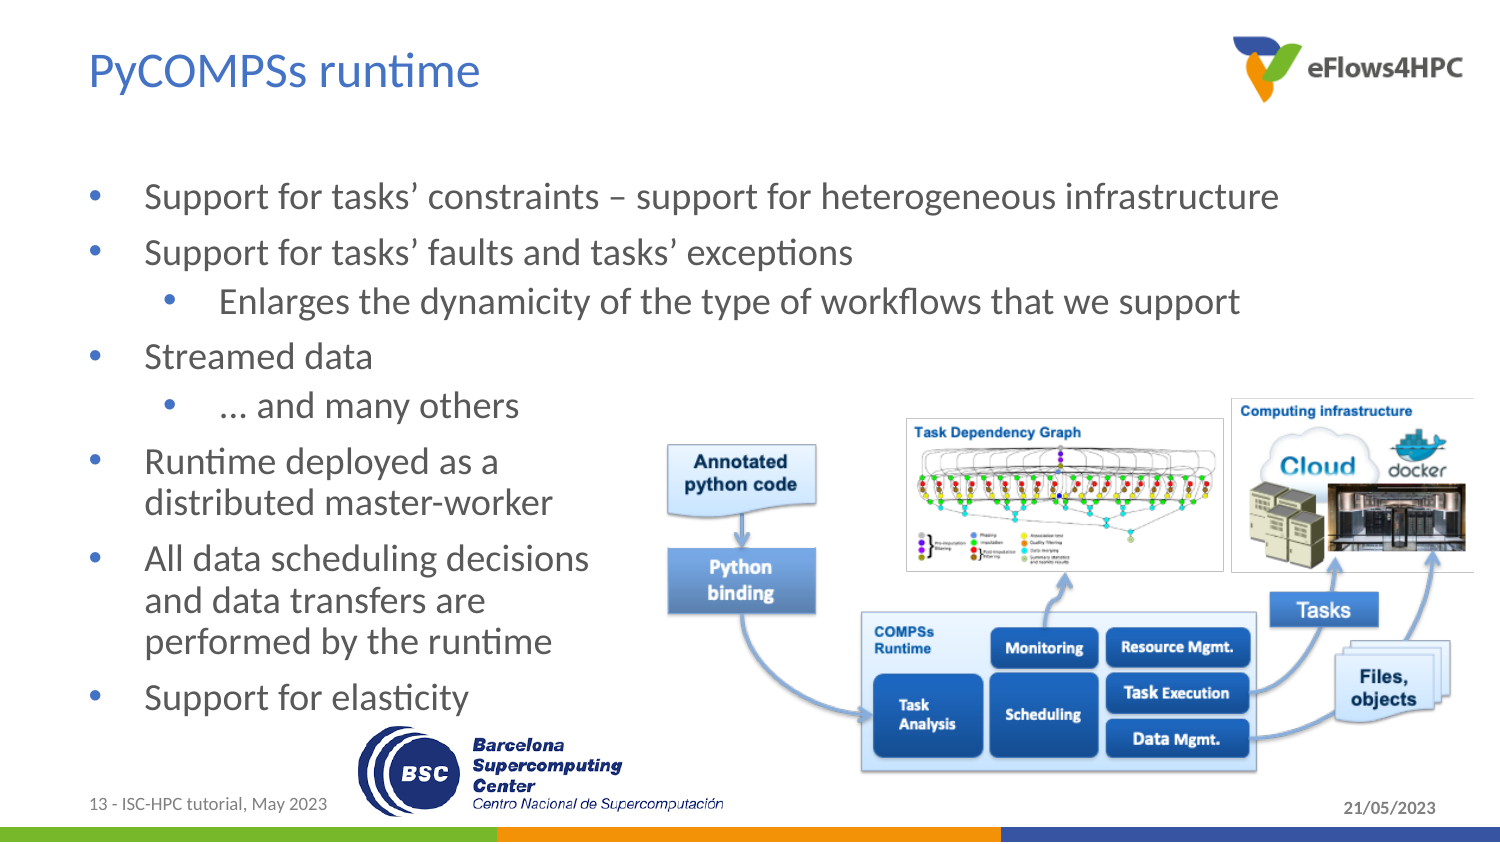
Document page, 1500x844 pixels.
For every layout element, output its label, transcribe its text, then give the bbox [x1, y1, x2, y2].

text_box [374, 397, 663, 446]
picture [358, 397, 1474, 817]
title PyCOMPSs runtime [73, 36, 1152, 109]
picture [1202, 23, 1487, 121]
list Support for tasks’ constraints – support for heterogeneous infrastructure Support for tasks’ faults and tasks’ exceptions Enlarges the dynamicity of the type of workflows that we support Streamed data ... and many others Runtime deployed as a distributed master-worker All data scheduling decisions and data transfers are performed by the runtime Support for elasticity [73, 169, 1432, 731]
